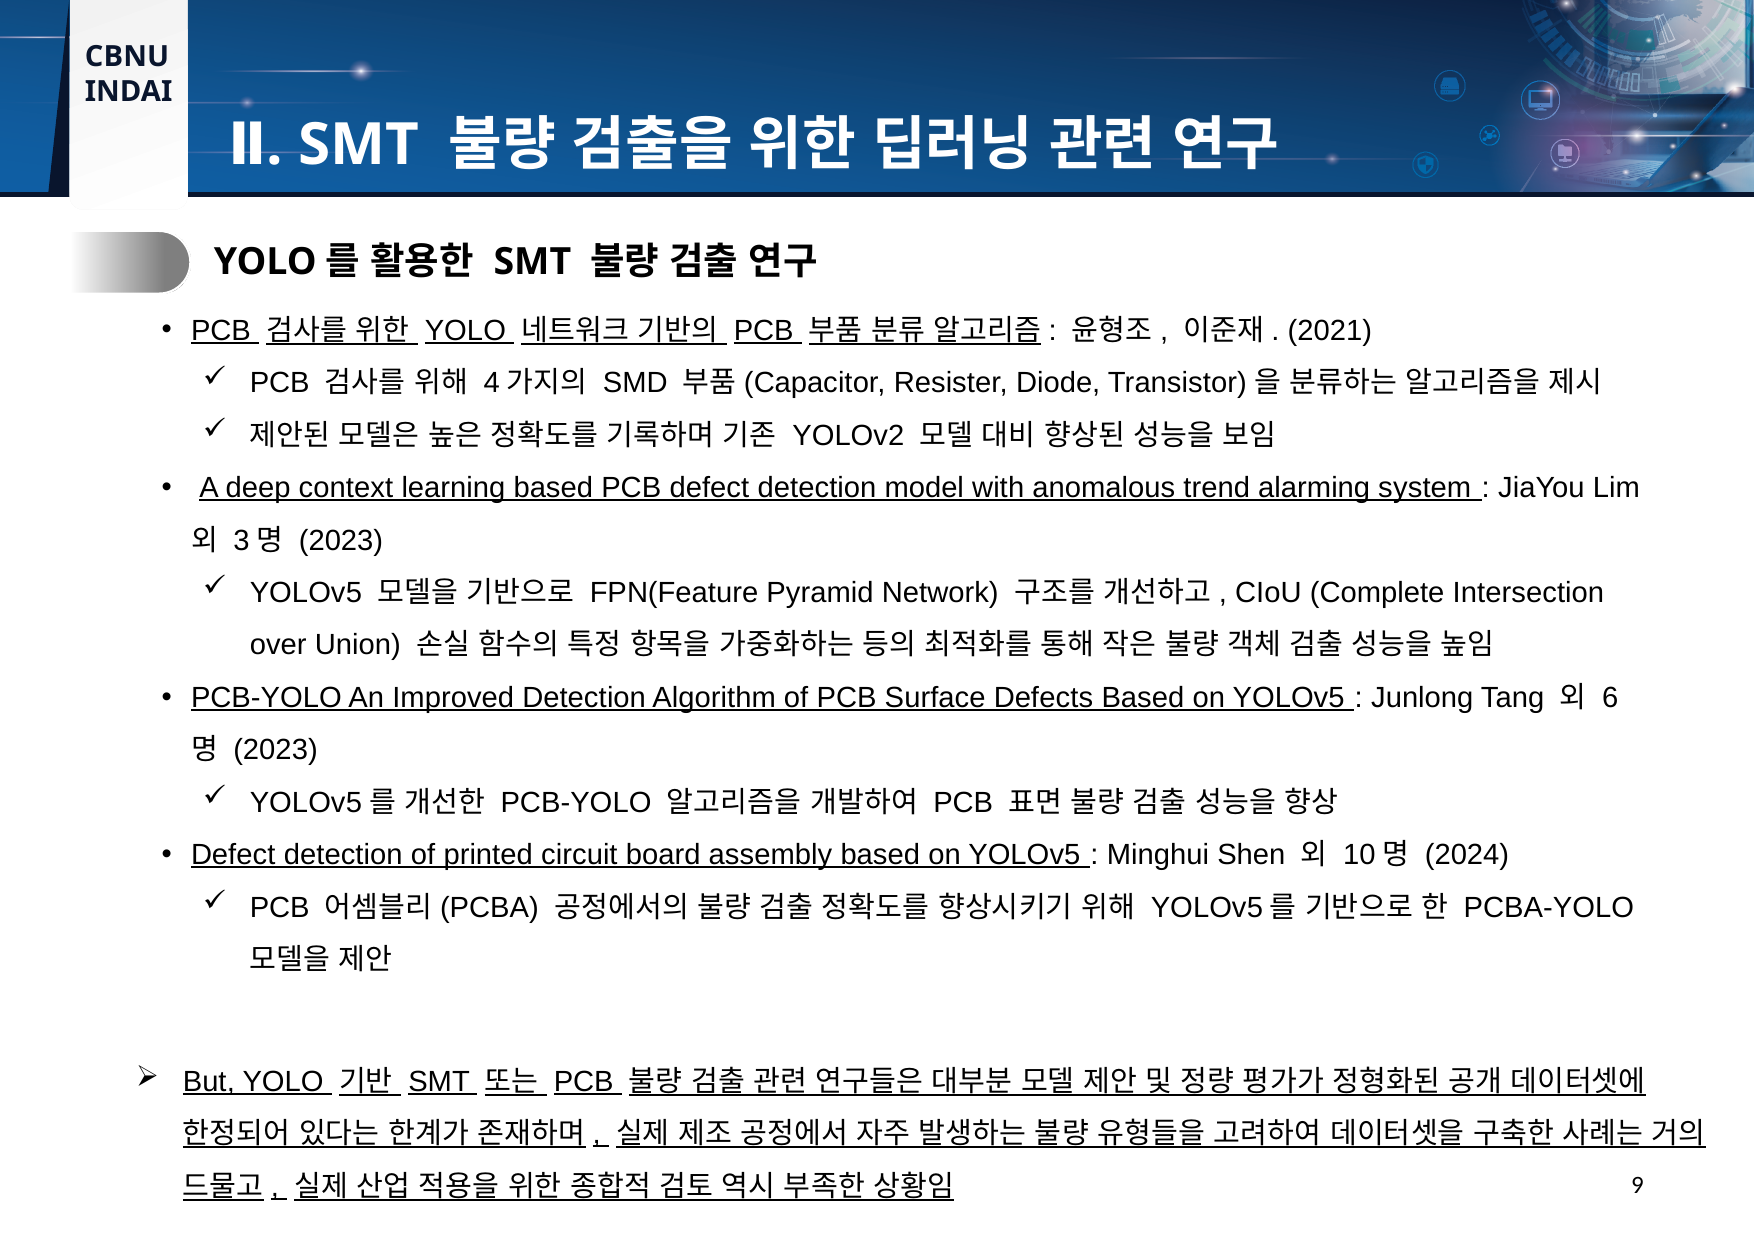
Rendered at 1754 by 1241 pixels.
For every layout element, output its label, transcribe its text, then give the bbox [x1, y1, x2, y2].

picture [0, 0, 69, 192]
text_box Ⅱ. SMT 불량 검출을 위한 딥러닝 관련 연구 [213, 98, 1522, 184]
picture [188, 0, 1754, 192]
text_box PCB 검사를 위한 YOLO 네트워크 기반의 PCB 부품 분류 알고리즘: 윤형조, 이준재. (2021) PCB 검사를 위해 4가지의 SMD 부품(Capacitor, Resister, Diode, Transistor)을 분류하는 알고리즘을 제시 제안된 모델은 높은 정확도를 기록하며 기존 YOLOv2 모델 대비 향상된 성능을 보임 A deep context learning based PCB defect detection model with anomalous trend alarming system : JiaYou Lim 외 3명 (2023) YOLOv5 모델을 기반으로 FPN(Feature Pyramid Network) 구조를 개선하고, CIoU (Complete Intersection over Union) 손실 함수의 특정 항목을 가중화하는 등의 최적화를 통해 작은 불량 객체 검출 성능을 높임 PCB-YOLO An Improved Detection Algorithm of PCB Surface Defects Based on YOLOv5 : Junlong Tang 외 6명 (2023) YOLOv5를 개선한 PCB-YOLO 알고리즘을 개발하여 PCB 표면 불량 검출 성능을 향상 Defect detection of printed circuit board assembly based on YOLOv5 : Minghui Shen 외 10명 (2024) PCB 어셈블리(PCBA) 공정에서의 불량 검출 정확도를 향상시키기 위해 YOLOv5를 기반으로 한 PCBA-YOLO 모델을 제안 [146, 286, 1663, 983]
text_box But, YOLO 기반 SMT 또는 PCB 불량 검출 관련 연구들은 대부분 모델 제안 및 정량 평가가 정형화된 공개 데이터셋에 한정되어 있다는 한계가 존재하며, 실제 제조 공정에서 자주 발생하는 불량 유형들을 고려하여 데이터셋을 구축한 사례는 거의 드물고, 실제 산업 적용을 위한 종합적 검토 역시 부족한 상황임 [46, 1037, 1754, 1210]
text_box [70, 230, 1109, 294]
